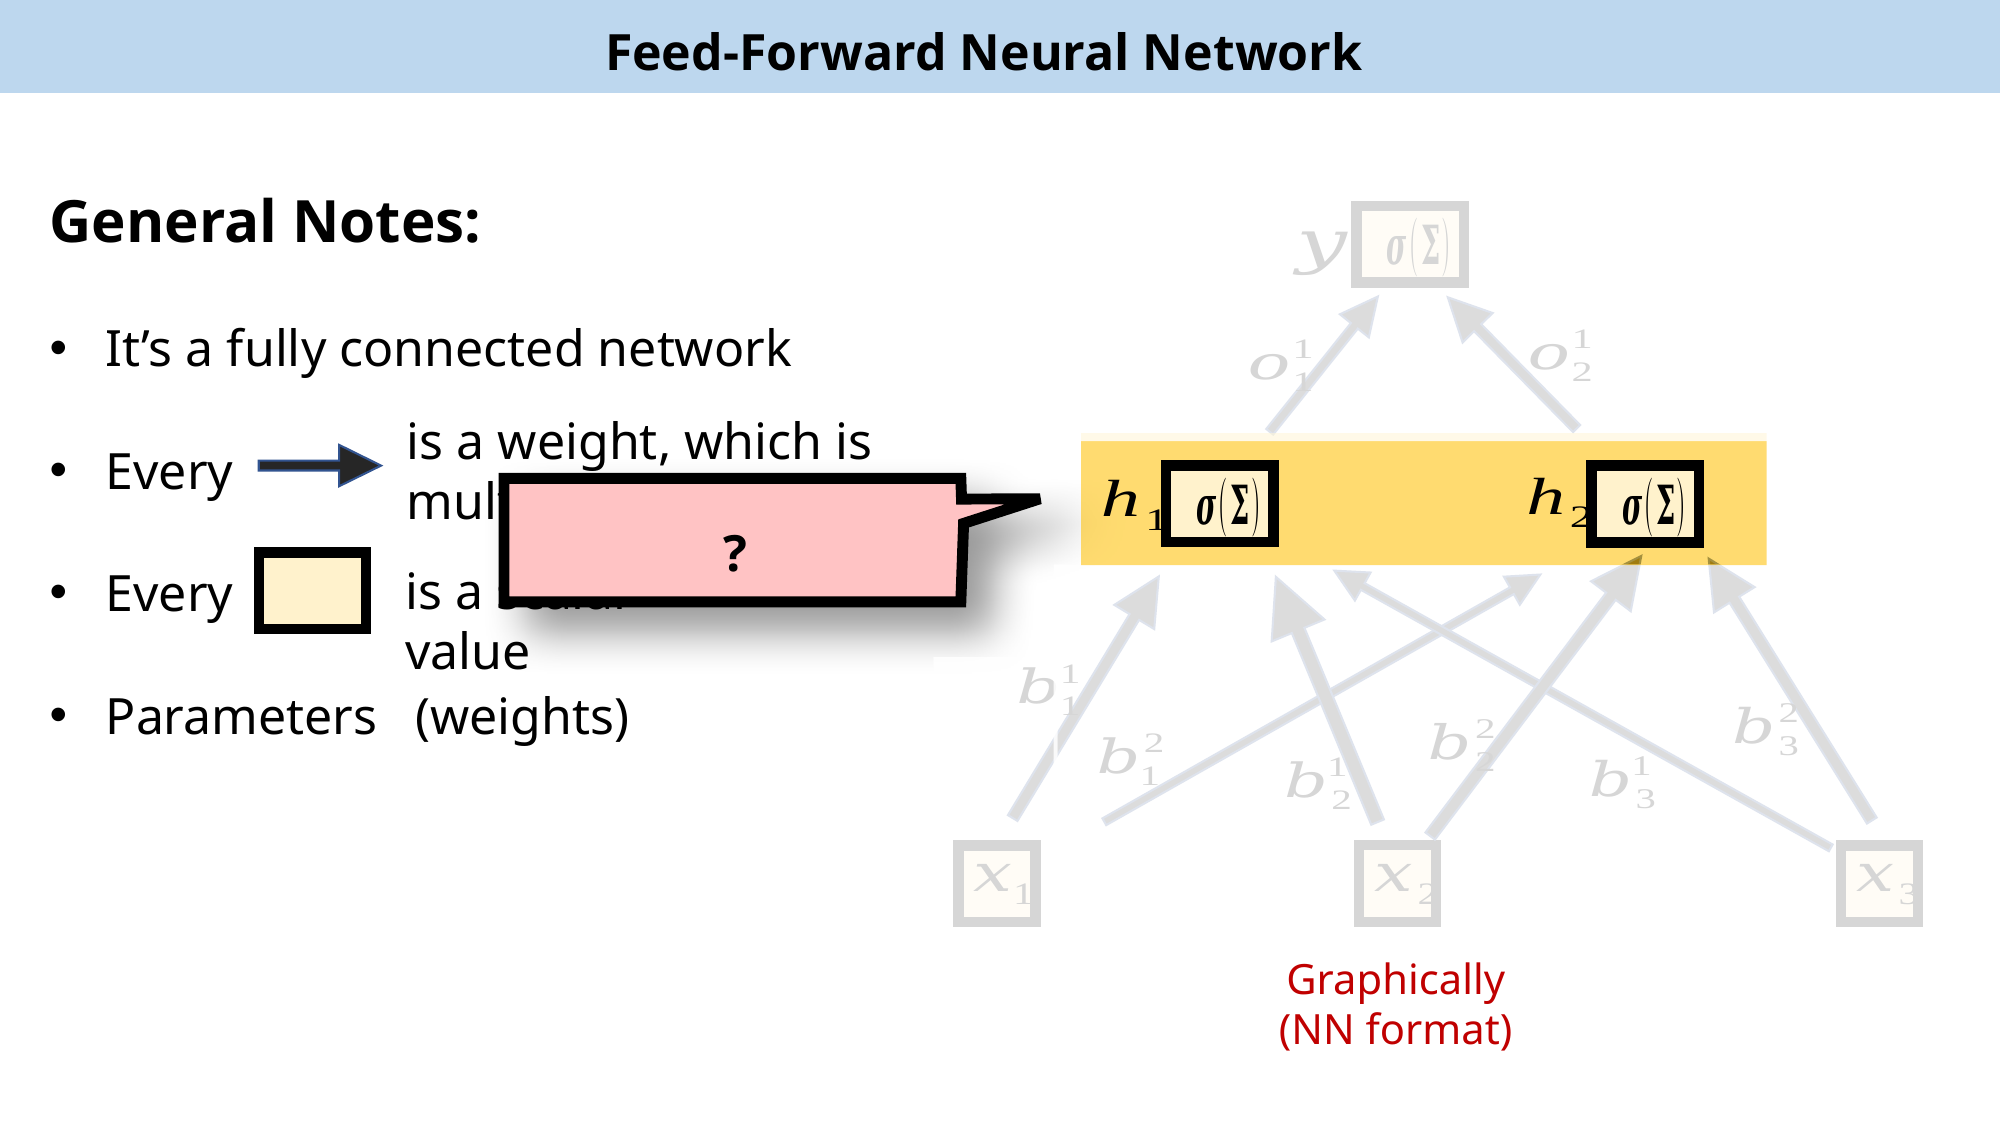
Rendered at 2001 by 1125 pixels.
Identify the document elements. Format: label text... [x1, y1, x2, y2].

text_box [1080, 442, 1768, 566]
text_box [932, 656, 1059, 940]
text_box [0, 0, 2000, 94]
text_box Feed-Forward Neural Network [474, 13, 1494, 89]
text_box [503, 477, 1041, 603]
text_box [1053, 563, 1982, 944]
text_box is a weight, which is multiplied by its input [392, 402, 994, 538]
text_box Graphically (NN format) [1233, 945, 1559, 1061]
text_box [1165, 464, 1274, 543]
text_box [257, 443, 384, 488]
text_box ? [568, 491, 902, 590]
text_box [258, 551, 367, 630]
text_box [1591, 465, 1700, 543]
text_box [951, 164, 1880, 442]
text_box is a scalar value [390, 552, 786, 688]
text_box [512, 603, 786, 647]
text_box [963, 486, 994, 497]
